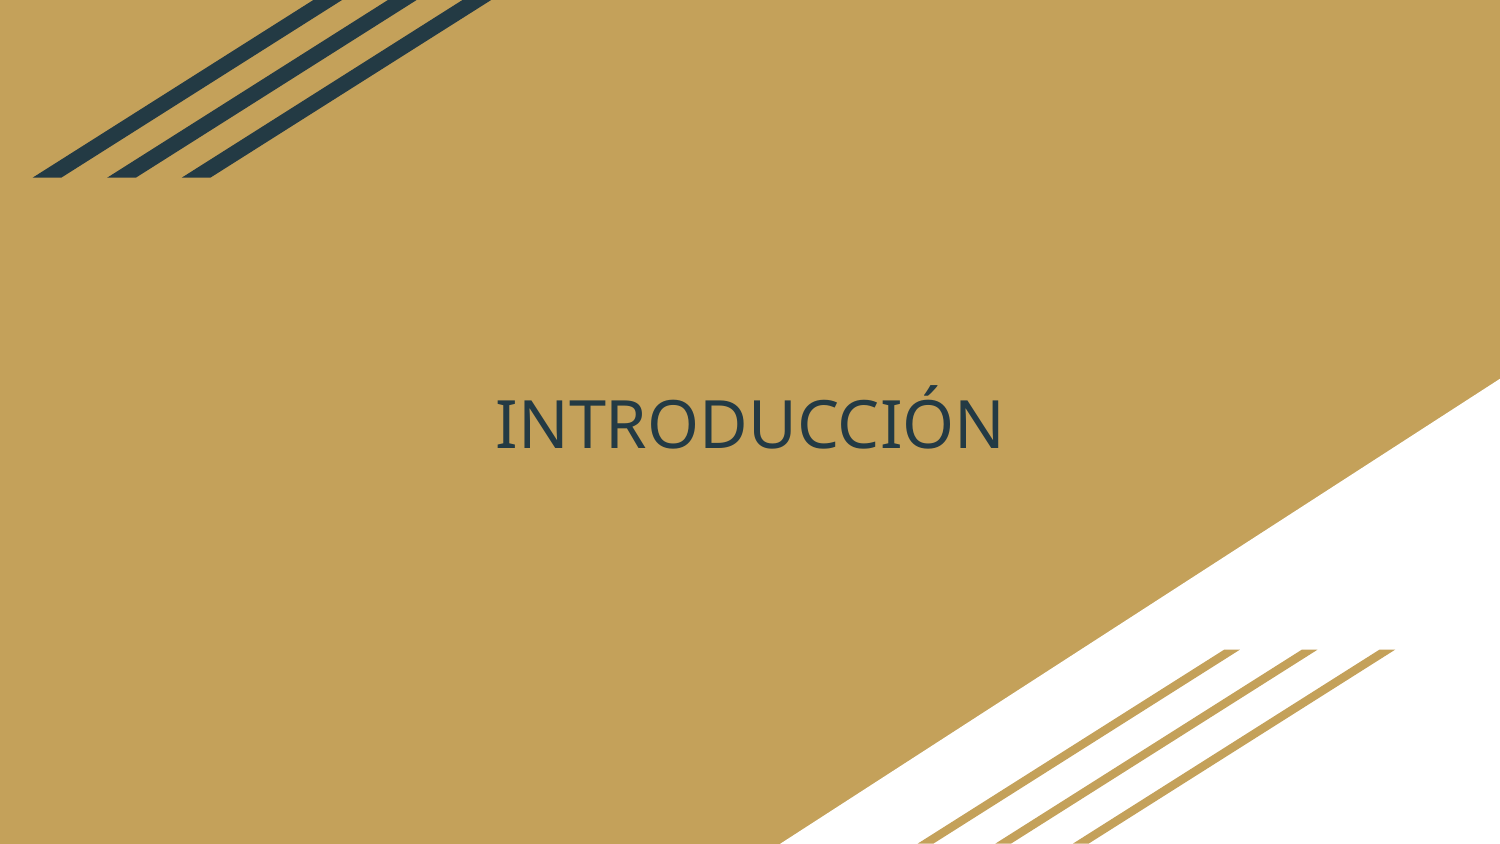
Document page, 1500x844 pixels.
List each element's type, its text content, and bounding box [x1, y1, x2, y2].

title INTRODUCCIÓN [309, 286, 1192, 557]
